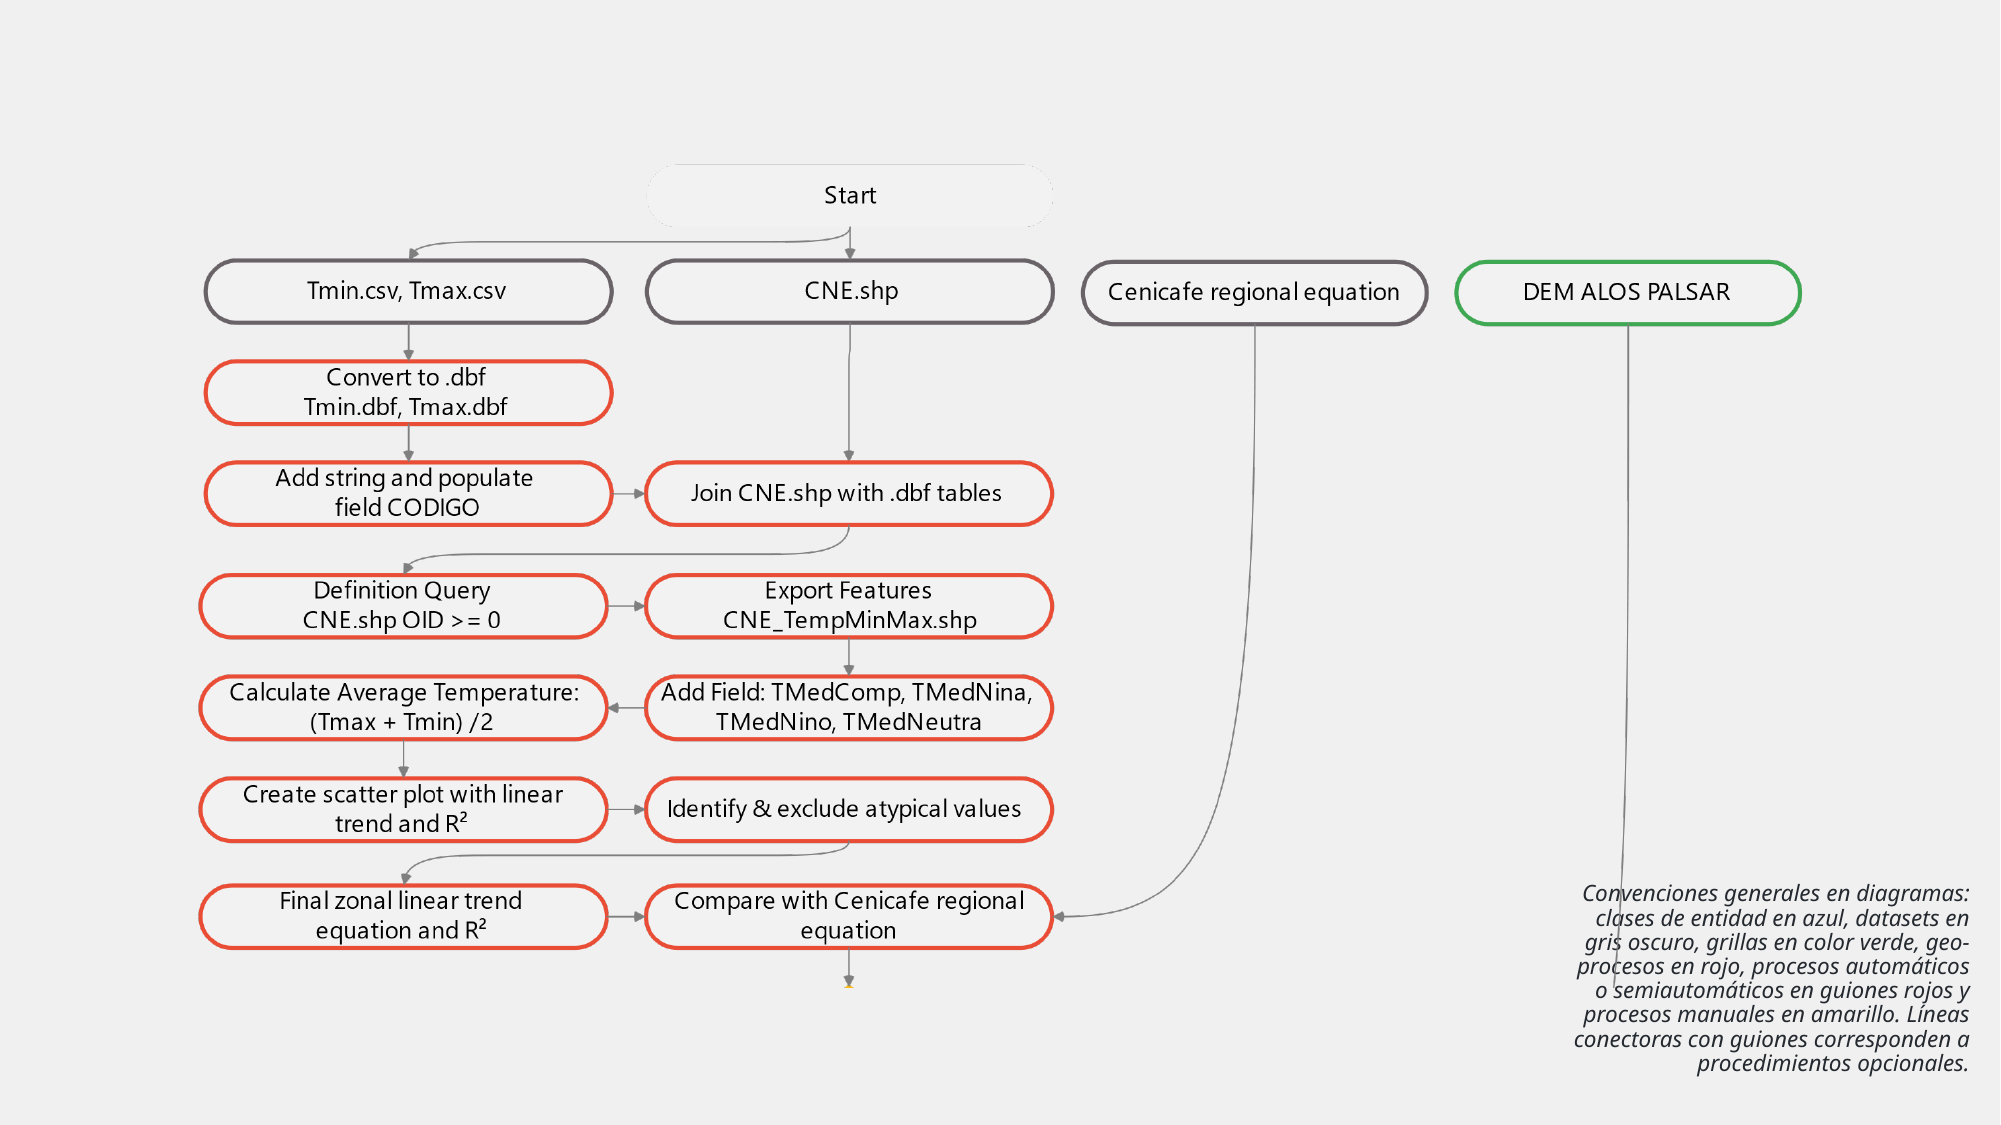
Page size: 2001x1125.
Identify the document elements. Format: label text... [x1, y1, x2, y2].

title Convenciones generales en diagramas: clases de entidad en azul, datasets en gris oscuro, grillas en color verde, geo-procesos en rojo, procesos automáticos o semiautomáticos en guiones rojos y procesos manuales en amarillo. Líneas conectoras con guiones corresponden a procedimientos opcionales. [1554, 875, 1986, 1109]
picture [173, 137, 1827, 988]
